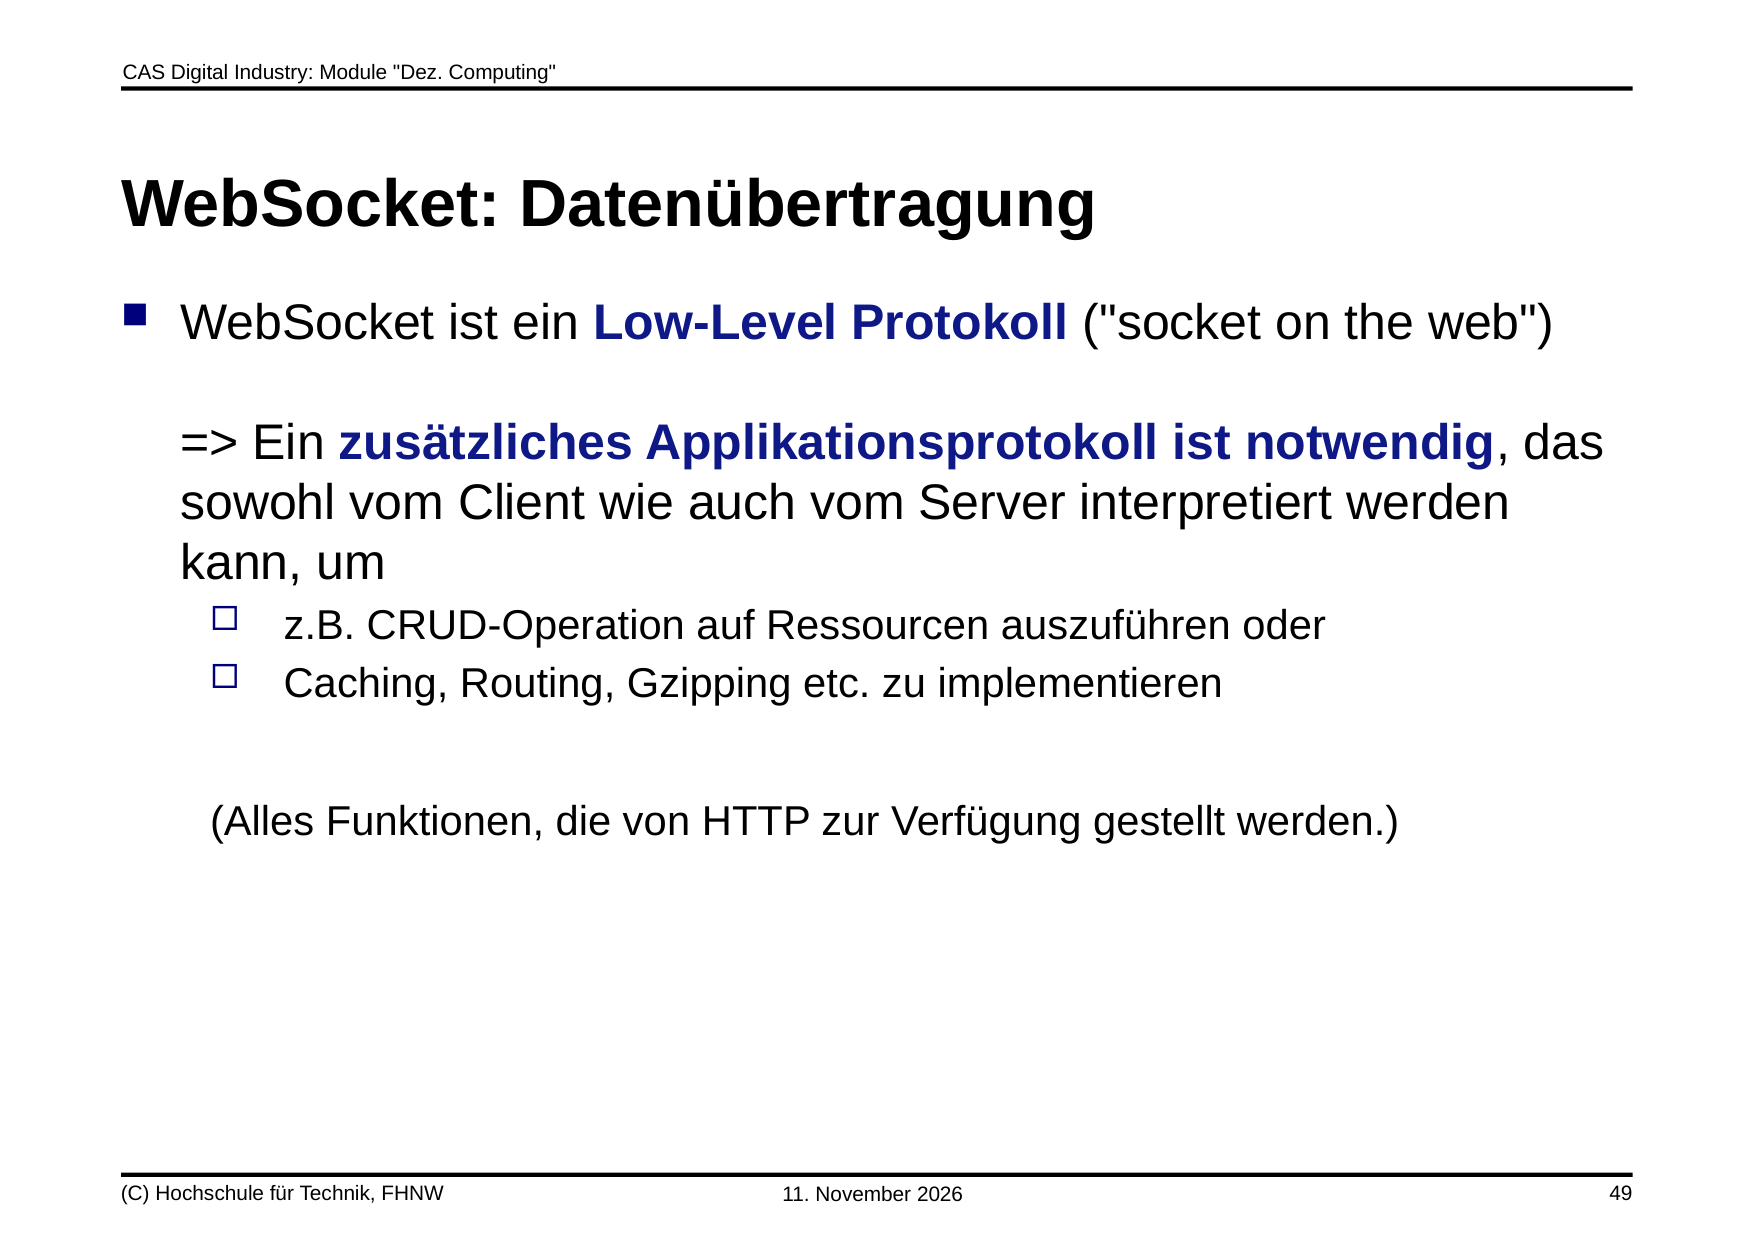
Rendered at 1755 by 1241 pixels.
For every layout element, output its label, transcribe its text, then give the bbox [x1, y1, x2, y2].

slide_number 49 [1490, 1174, 1633, 1205]
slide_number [782, 1170, 1374, 1207]
footer (C) Hochschule für Technik, FHNW [120, 1169, 724, 1205]
list WebSocket ist ein Low-Level Protokoll ("socket on the web") => Ein zusätzliches Applikationsprotokoll ist notwendig, das sowohl vom Client wie auch vom Server interpretiert werden kann, um z.B. CRUD-Operation auf Ressourcen auszuführen oder Caching, Routing, Gzipping etc. zu implementieren (Alles Funktionen, die von HTTP zur Verfügung gestellt werden.) [120, 289, 1633, 1093]
title WebSocket: Datenübertragung [120, 159, 1633, 237]
